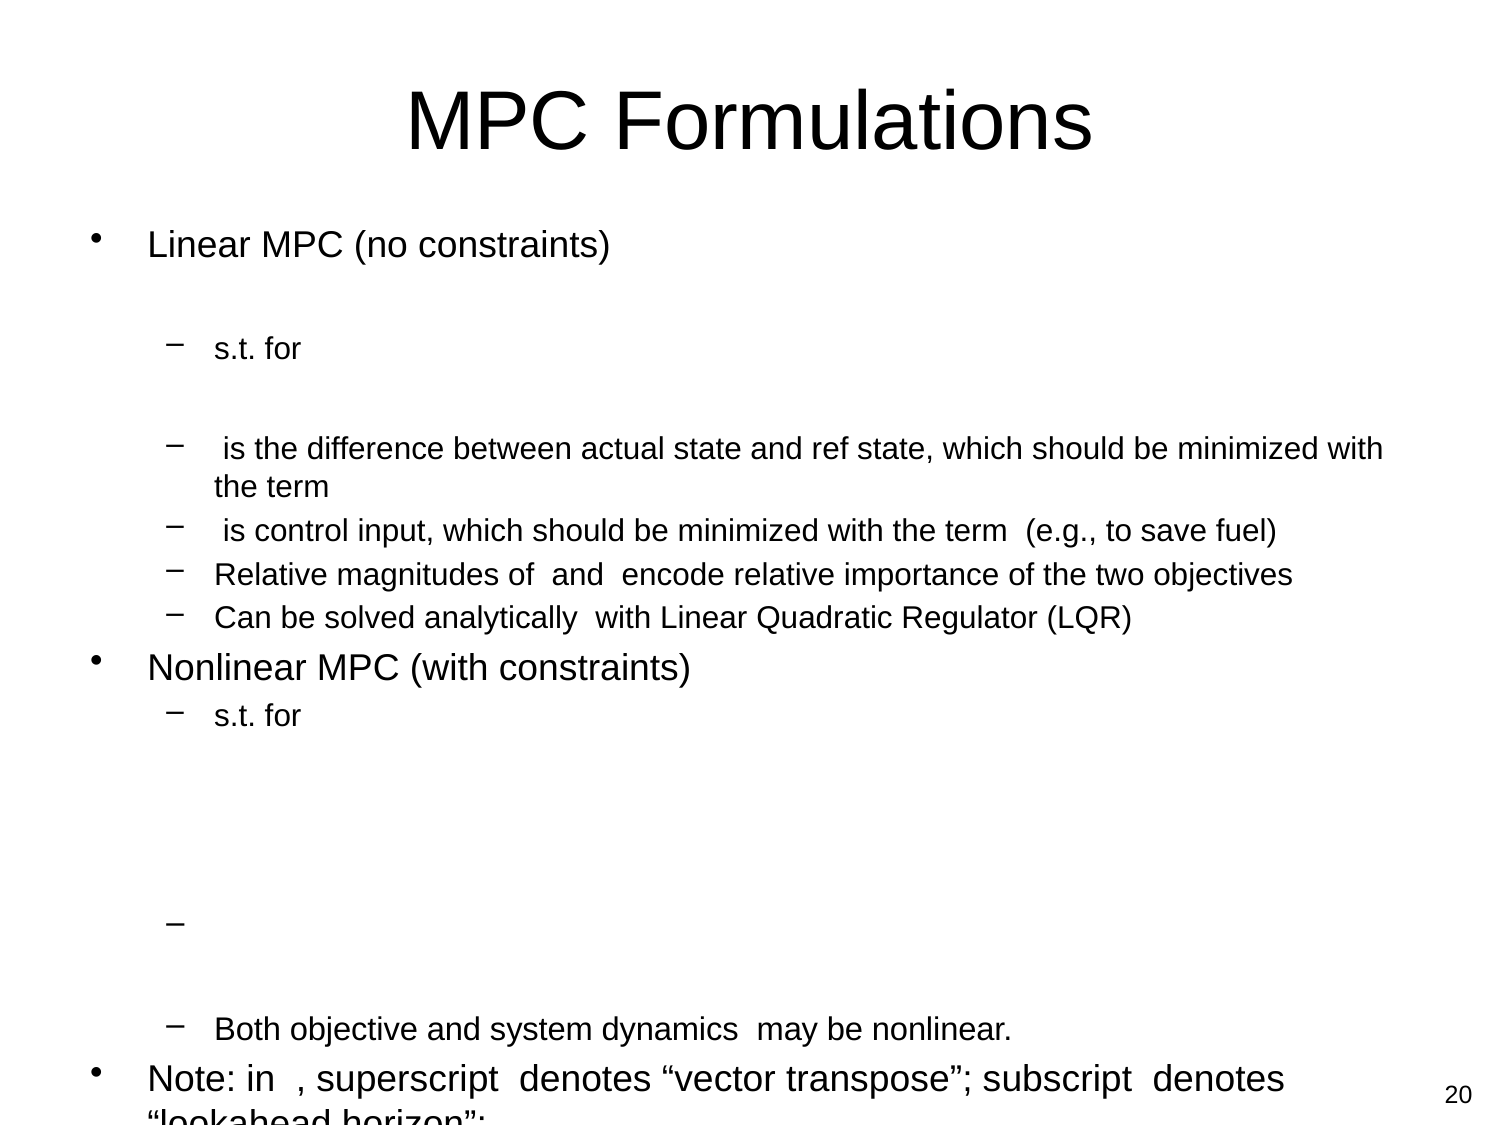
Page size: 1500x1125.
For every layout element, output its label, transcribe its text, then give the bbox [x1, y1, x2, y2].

title MPC Formulations [74, 44, 1426, 188]
slide_number 20 [1137, 1070, 1488, 1112]
